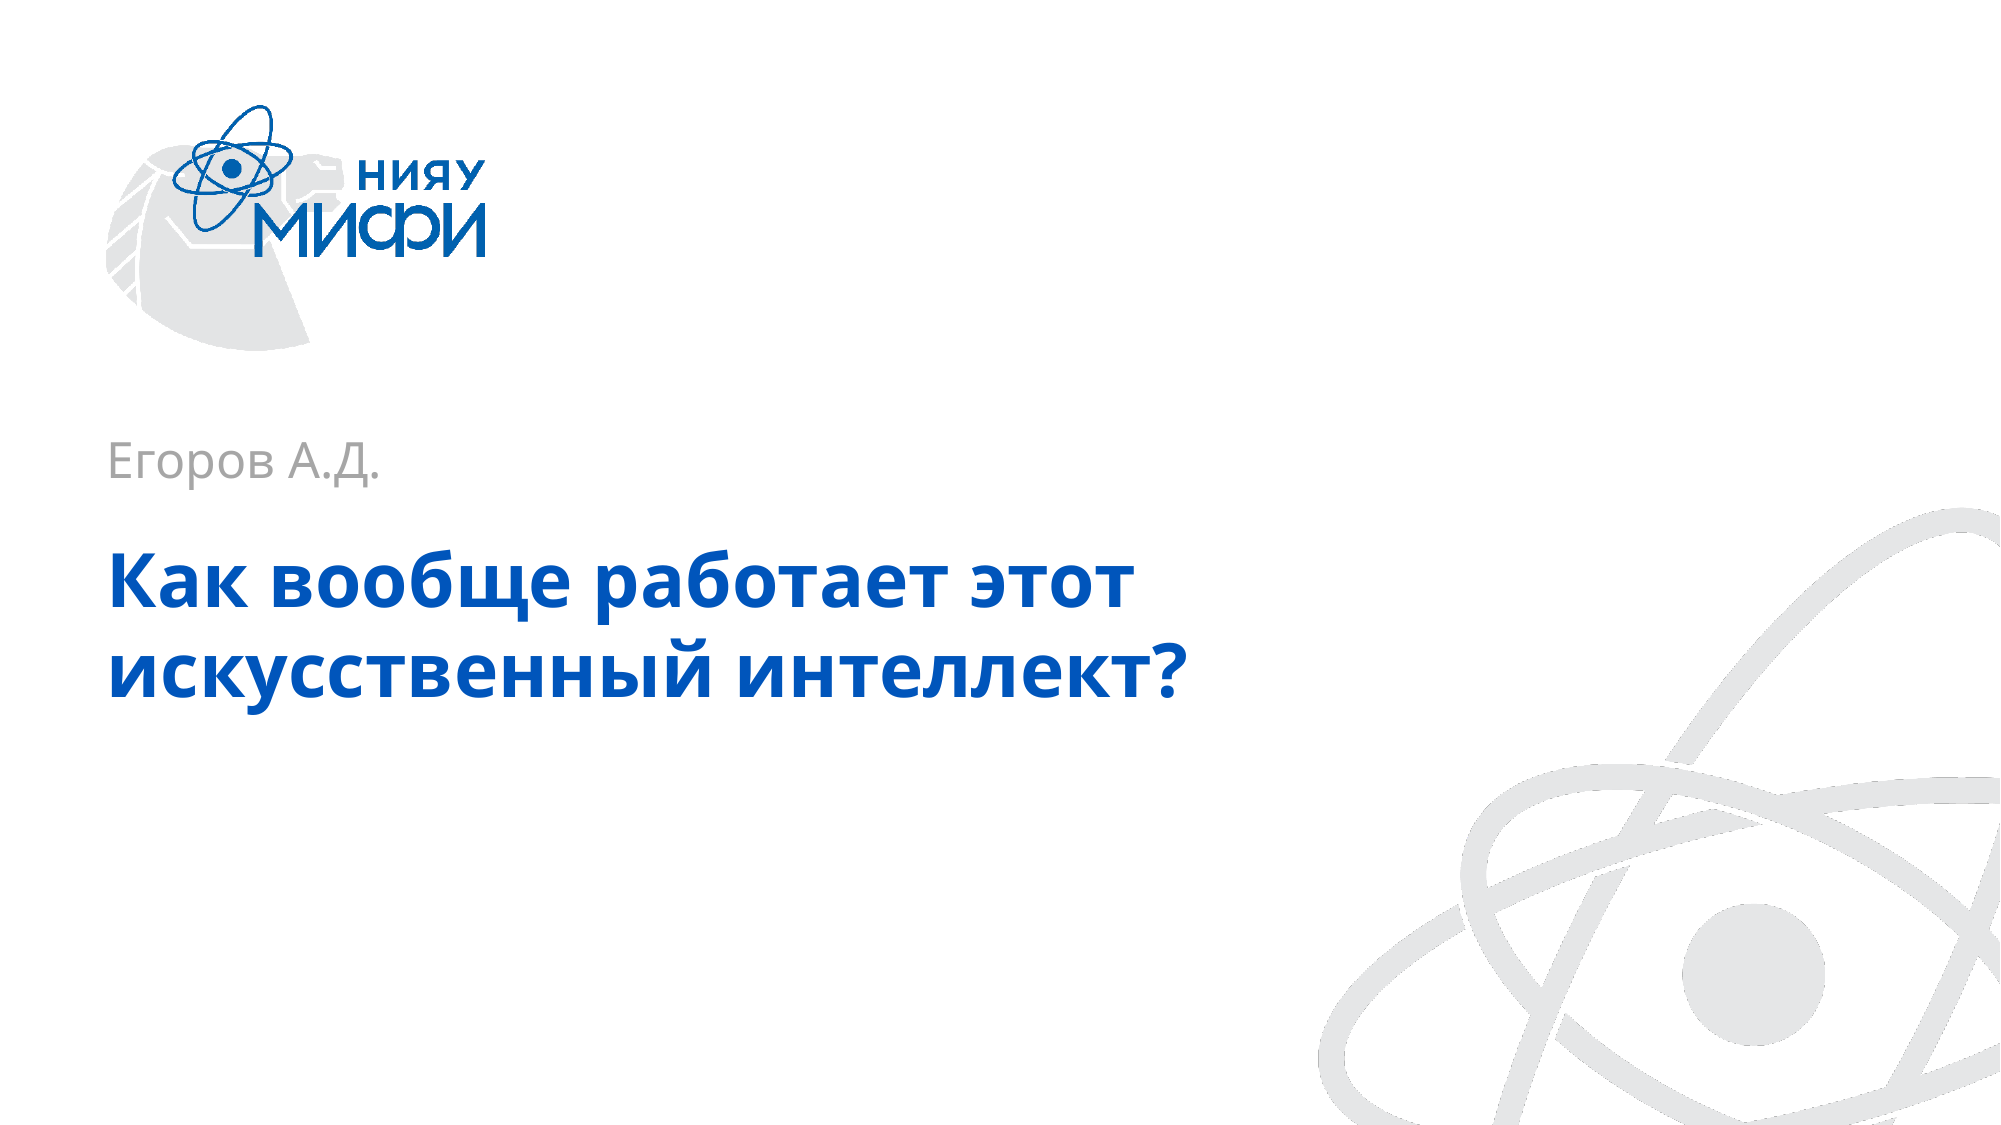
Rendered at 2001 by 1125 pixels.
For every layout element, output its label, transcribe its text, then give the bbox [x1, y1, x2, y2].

list Егоров А.Д. [91, 421, 848, 497]
picture [91, 91, 500, 364]
picture [1220, 475, 2000, 1125]
list Как вообще работает этот искусственный интеллект? [91, 524, 1609, 722]
